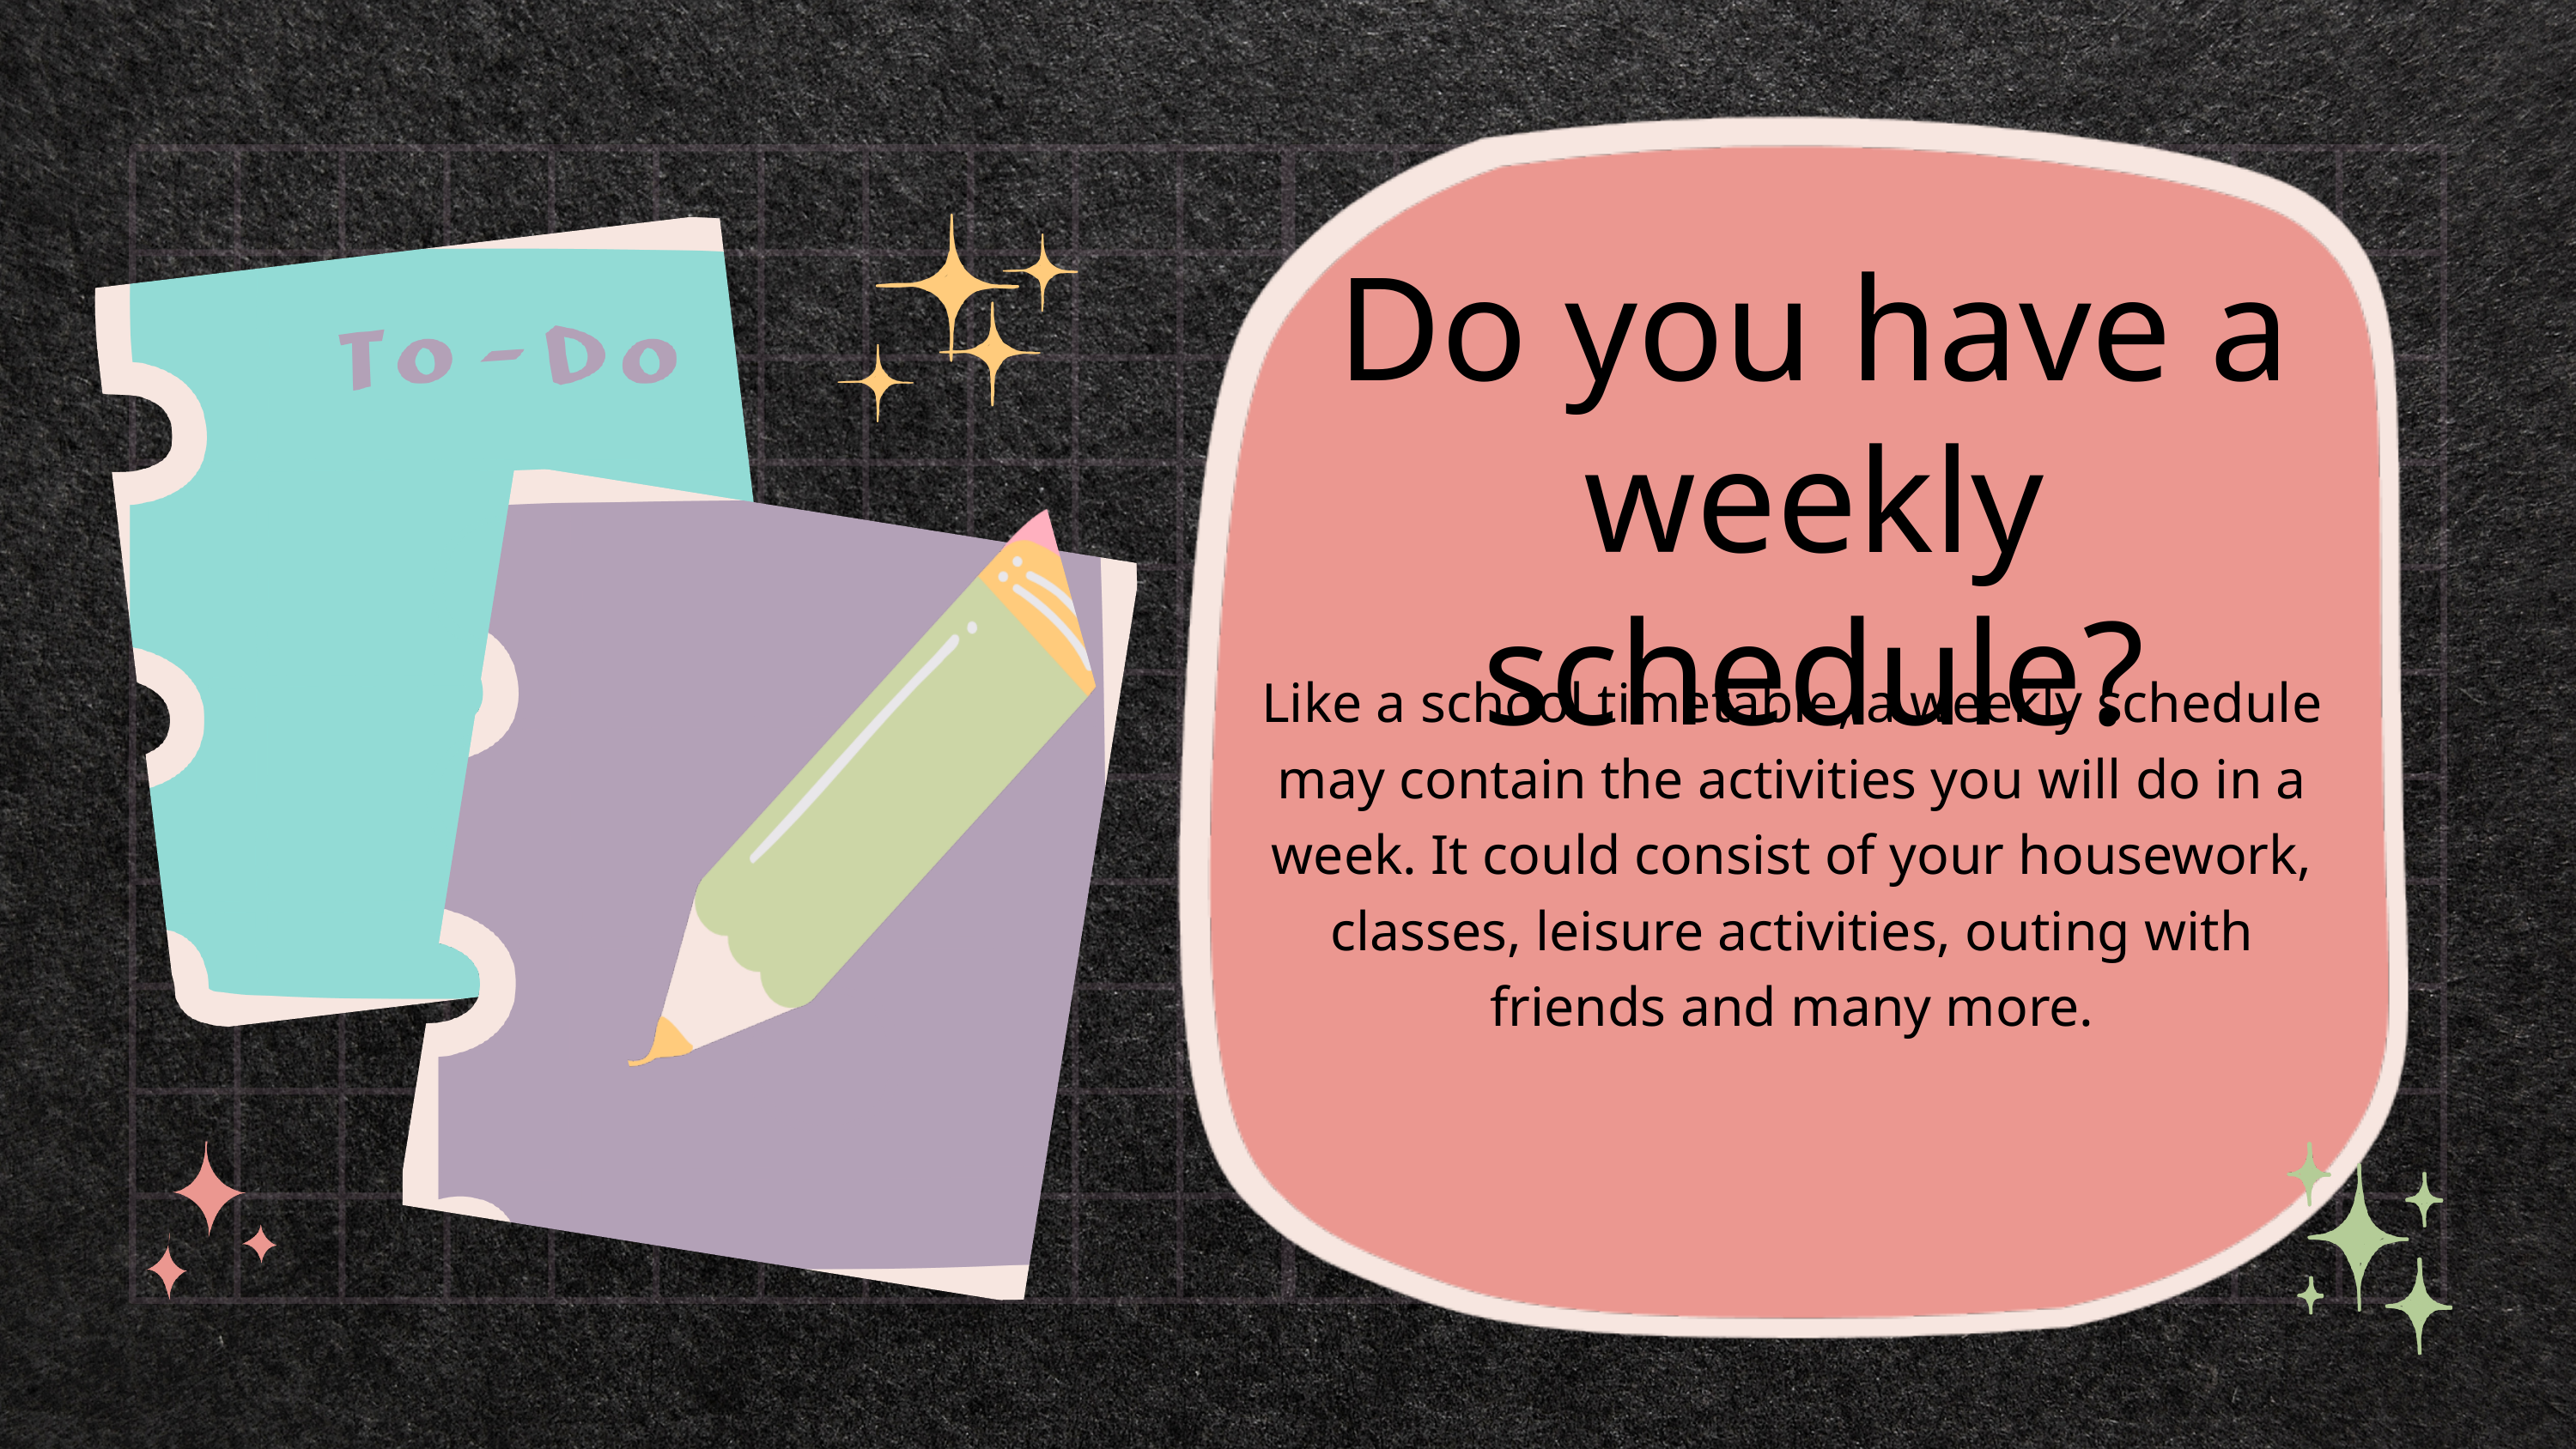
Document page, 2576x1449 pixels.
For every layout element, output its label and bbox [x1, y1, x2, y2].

picture [0, 0, 2576, 1449]
text_box [128, 144, 2448, 1304]
